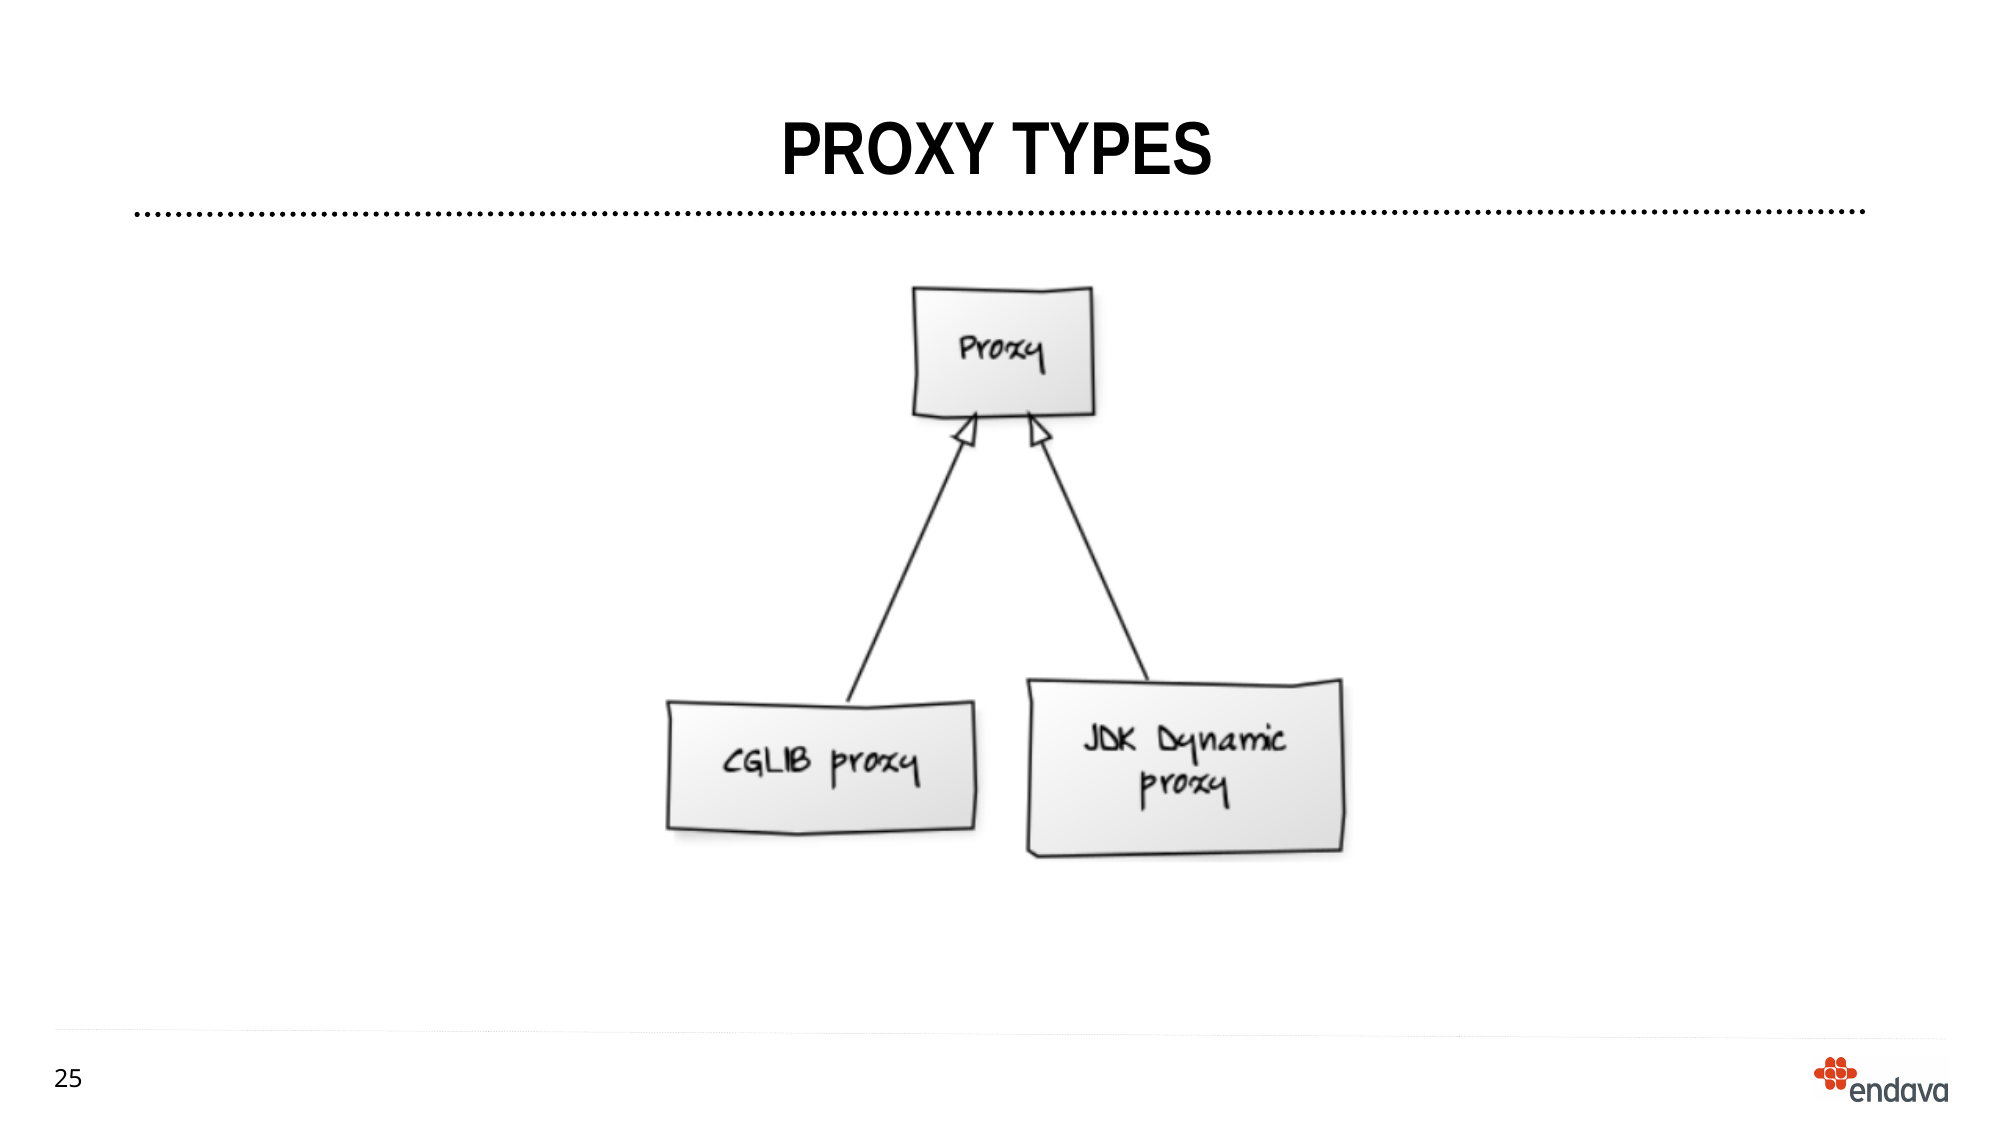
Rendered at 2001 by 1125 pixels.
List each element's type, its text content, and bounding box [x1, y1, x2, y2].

title Proxy types [198, 26, 1812, 195]
picture [636, 258, 1364, 867]
picture [1814, 1057, 1948, 1102]
